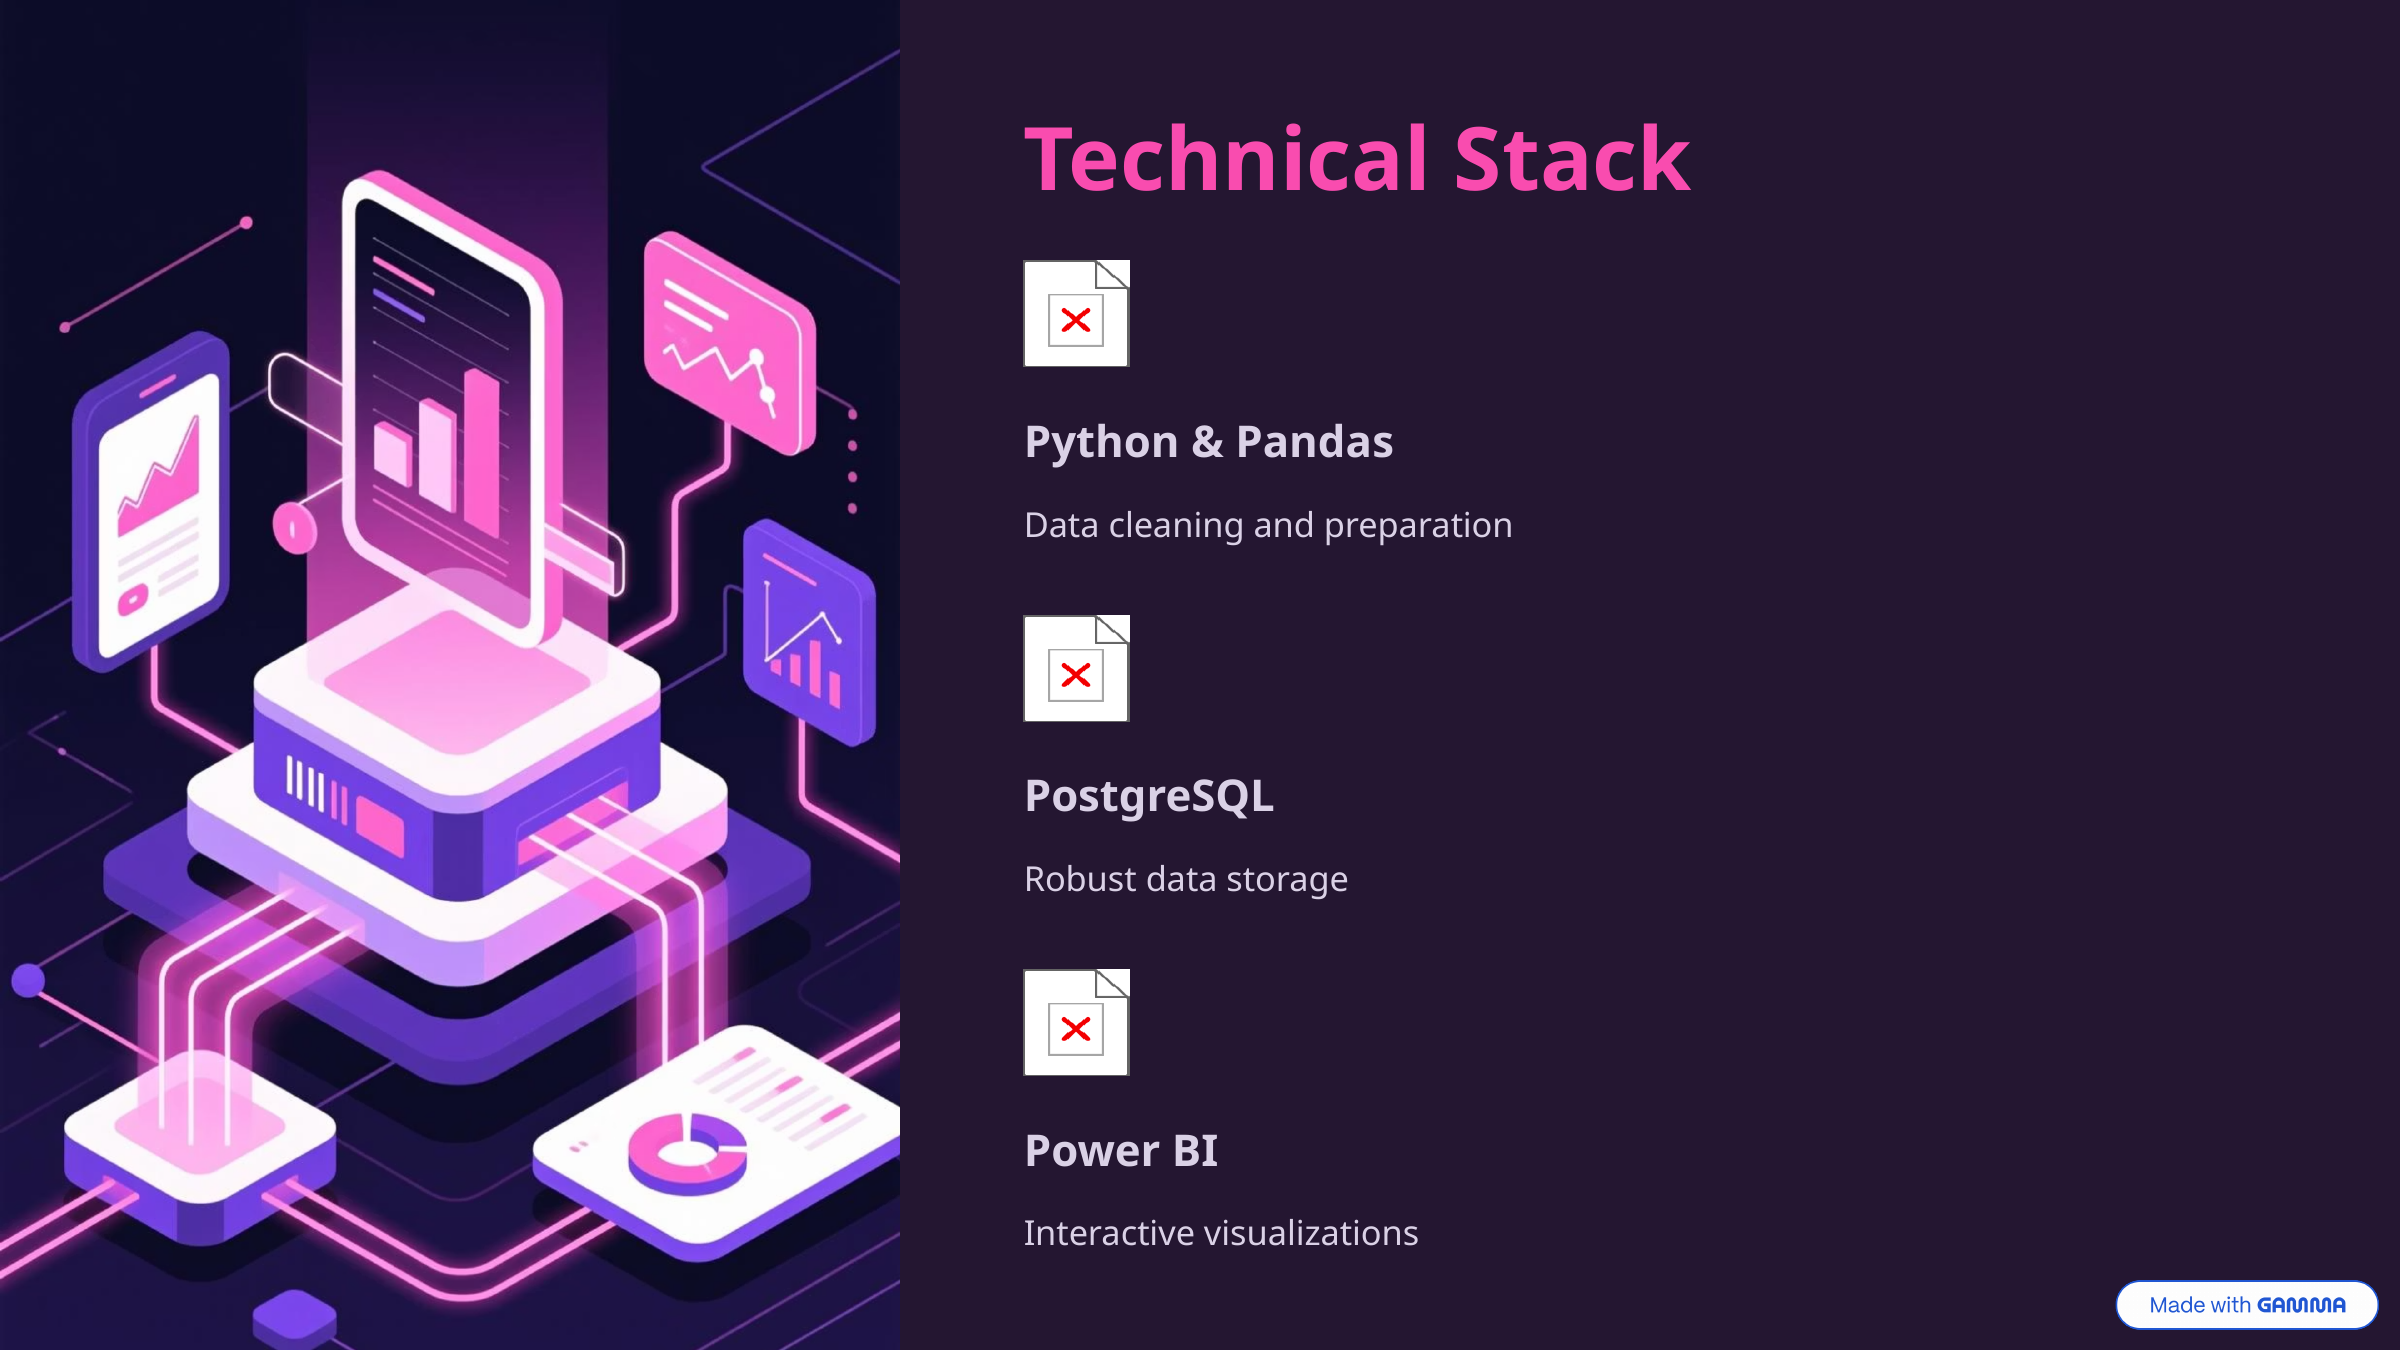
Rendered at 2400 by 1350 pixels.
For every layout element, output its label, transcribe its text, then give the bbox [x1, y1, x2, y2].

picture [1023, 969, 1130, 1076]
picture [1023, 615, 1130, 722]
text_box Interactive visualizations [1023, 1195, 2277, 1253]
text_box PostgreSQL [1023, 765, 1466, 821]
picture [2106, 1271, 2389, 1339]
text_box Robust data storage [1023, 841, 2277, 899]
picture [0, 0, 900, 1350]
text_box Power BI [1023, 1119, 1466, 1175]
picture [1023, 260, 1130, 368]
text_box Python & Pandas [1023, 411, 1466, 467]
text_box Technical Stack [1023, 97, 1909, 208]
text_box Data cleaning and preparation [1023, 487, 2277, 545]
